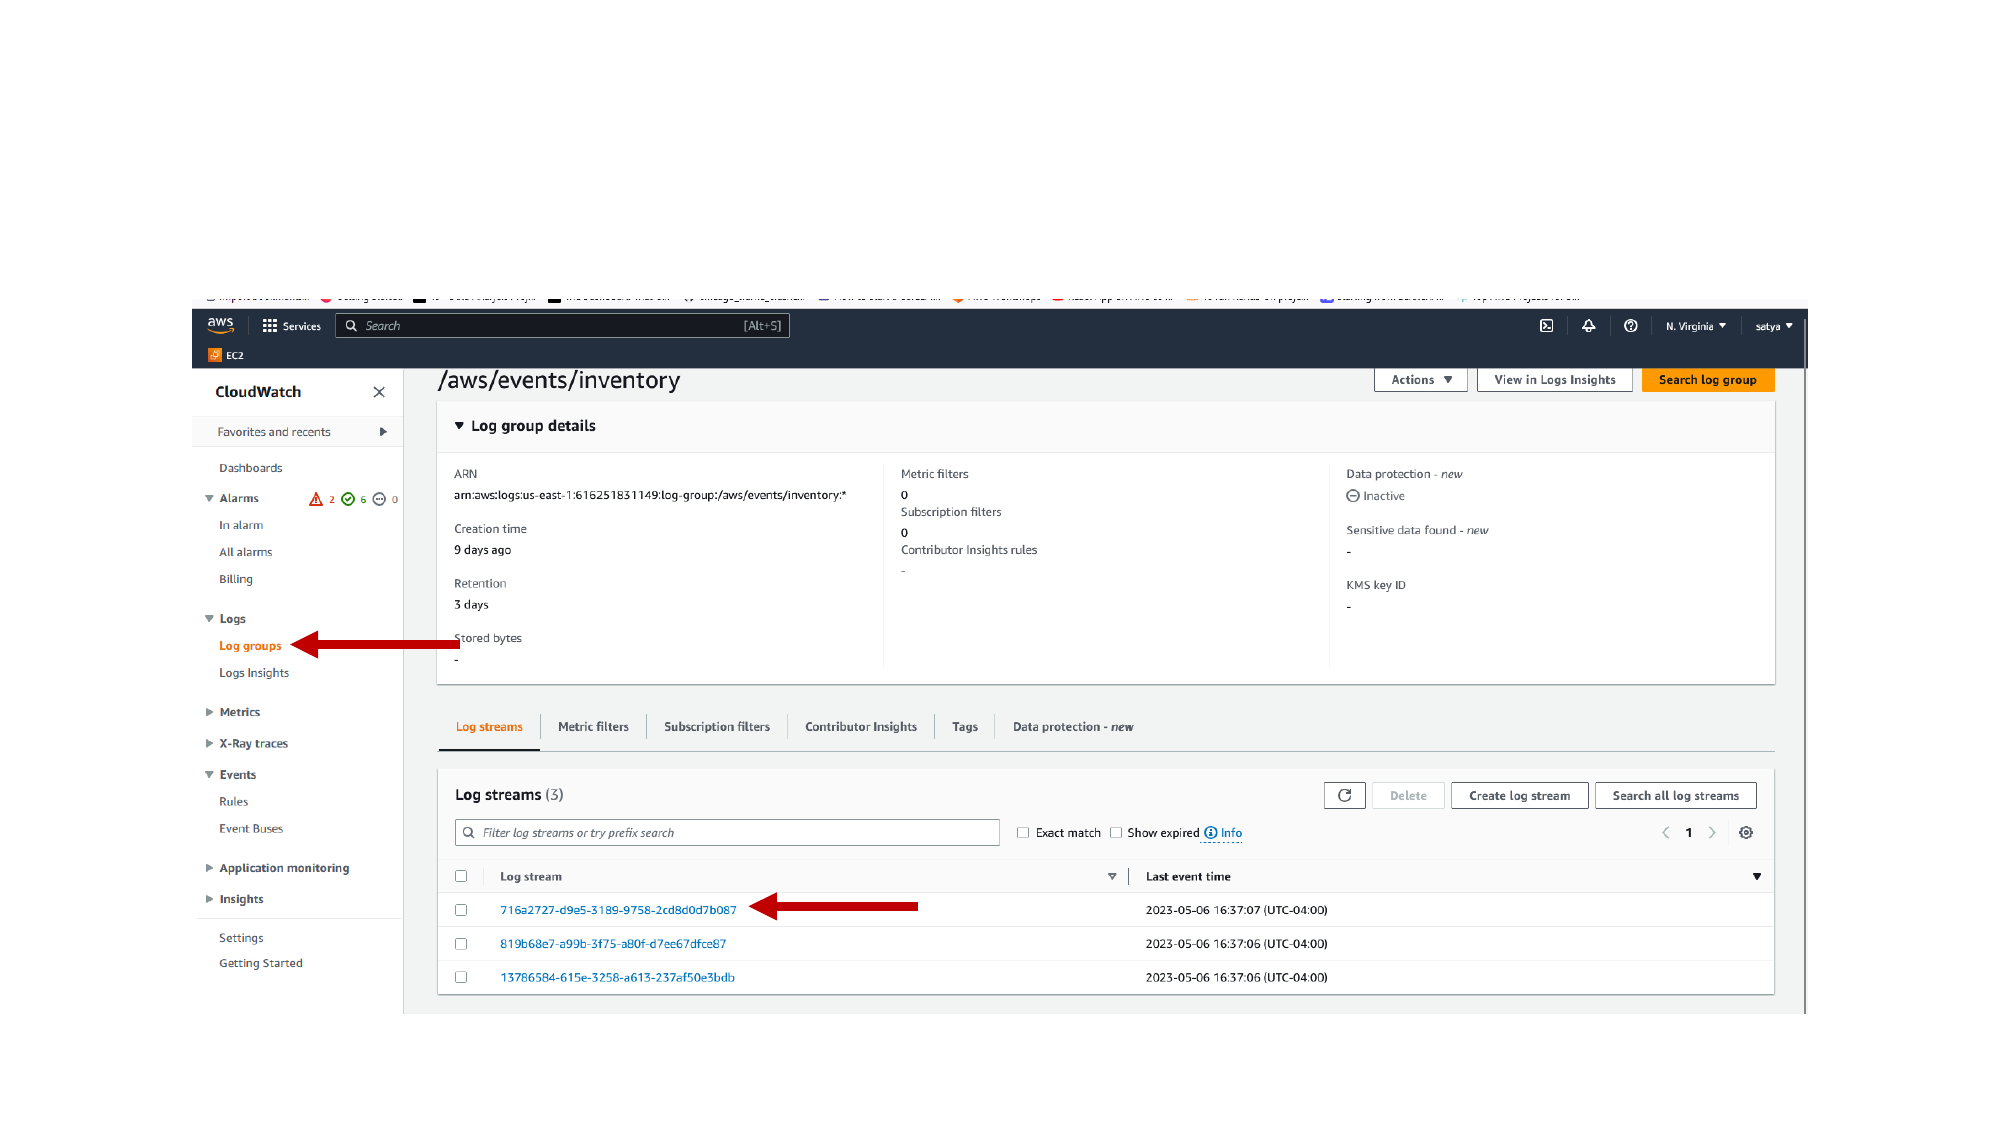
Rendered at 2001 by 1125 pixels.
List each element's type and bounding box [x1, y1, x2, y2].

list [192, 299, 1808, 1014]
